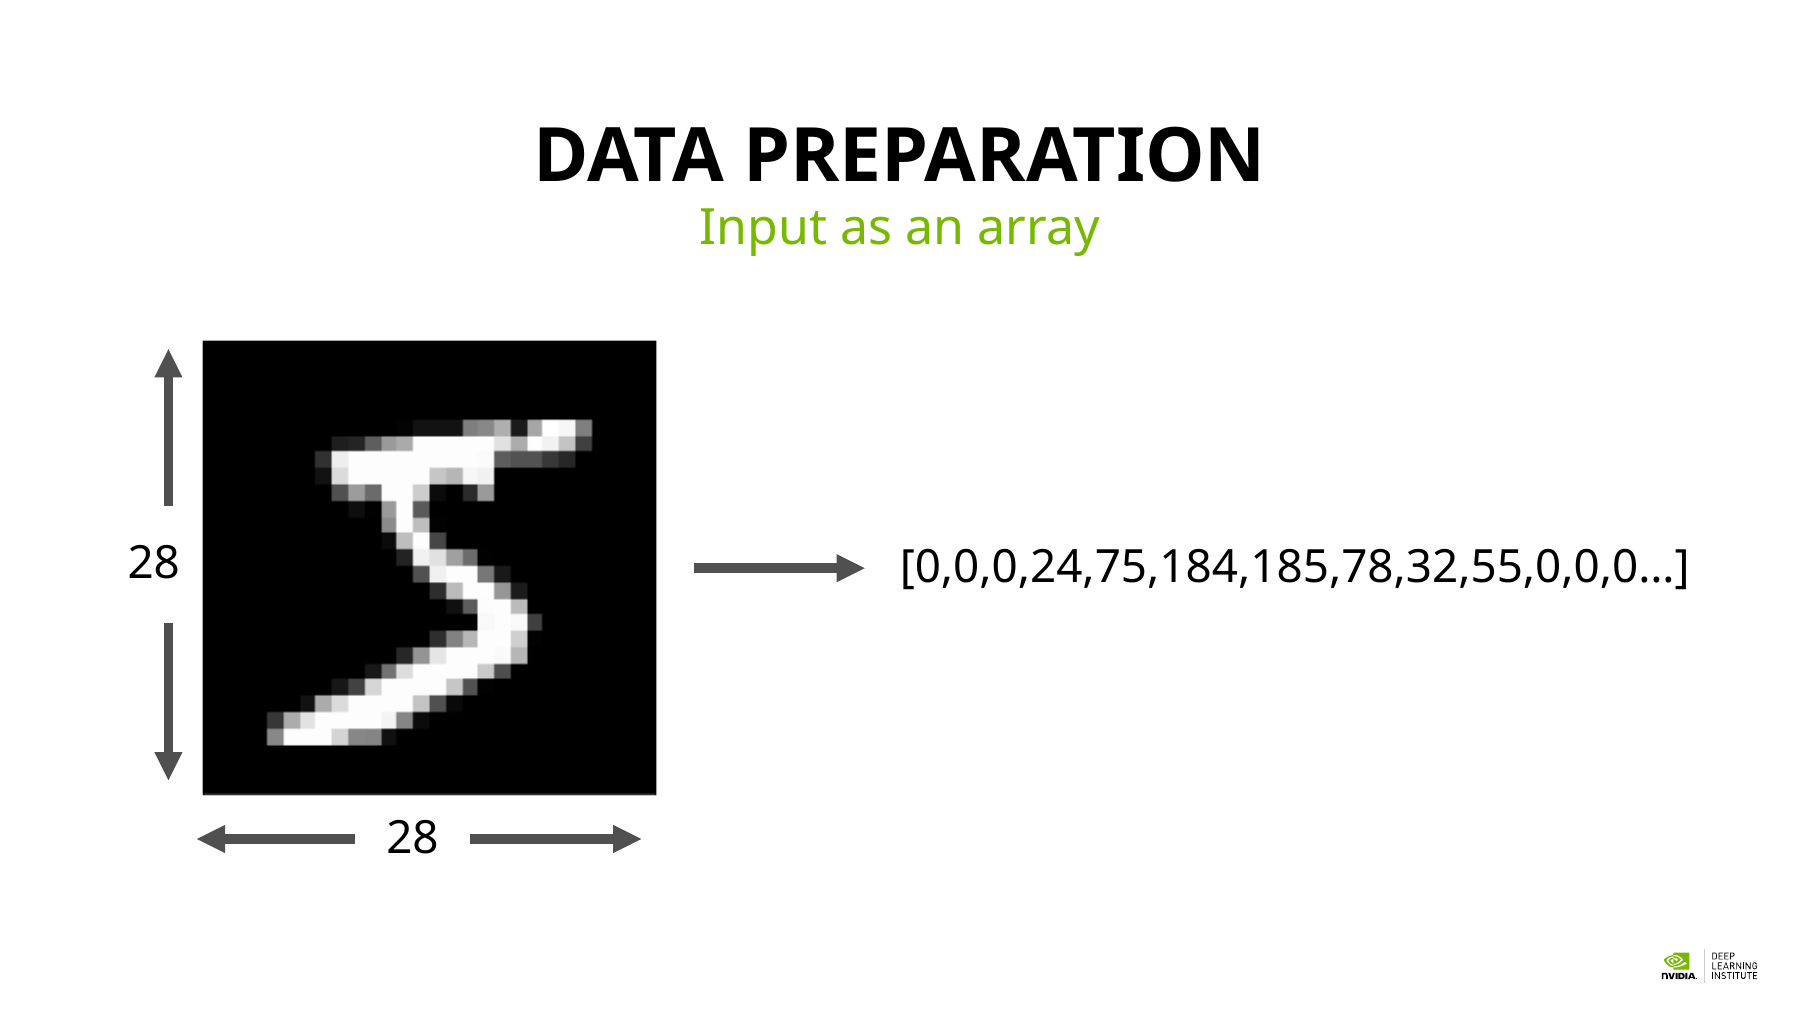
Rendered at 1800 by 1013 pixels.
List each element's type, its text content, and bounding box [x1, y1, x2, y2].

picture [179, 320, 677, 817]
list Input as an array [81, 193, 1719, 281]
title Data preparation [81, 108, 1719, 193]
text_box [0,0,0,24,75,184,185,78,32,55,0,0,0…] [870, 534, 1720, 602]
text_box 28 [369, 826, 456, 873]
text_box 28 [111, 529, 174, 597]
